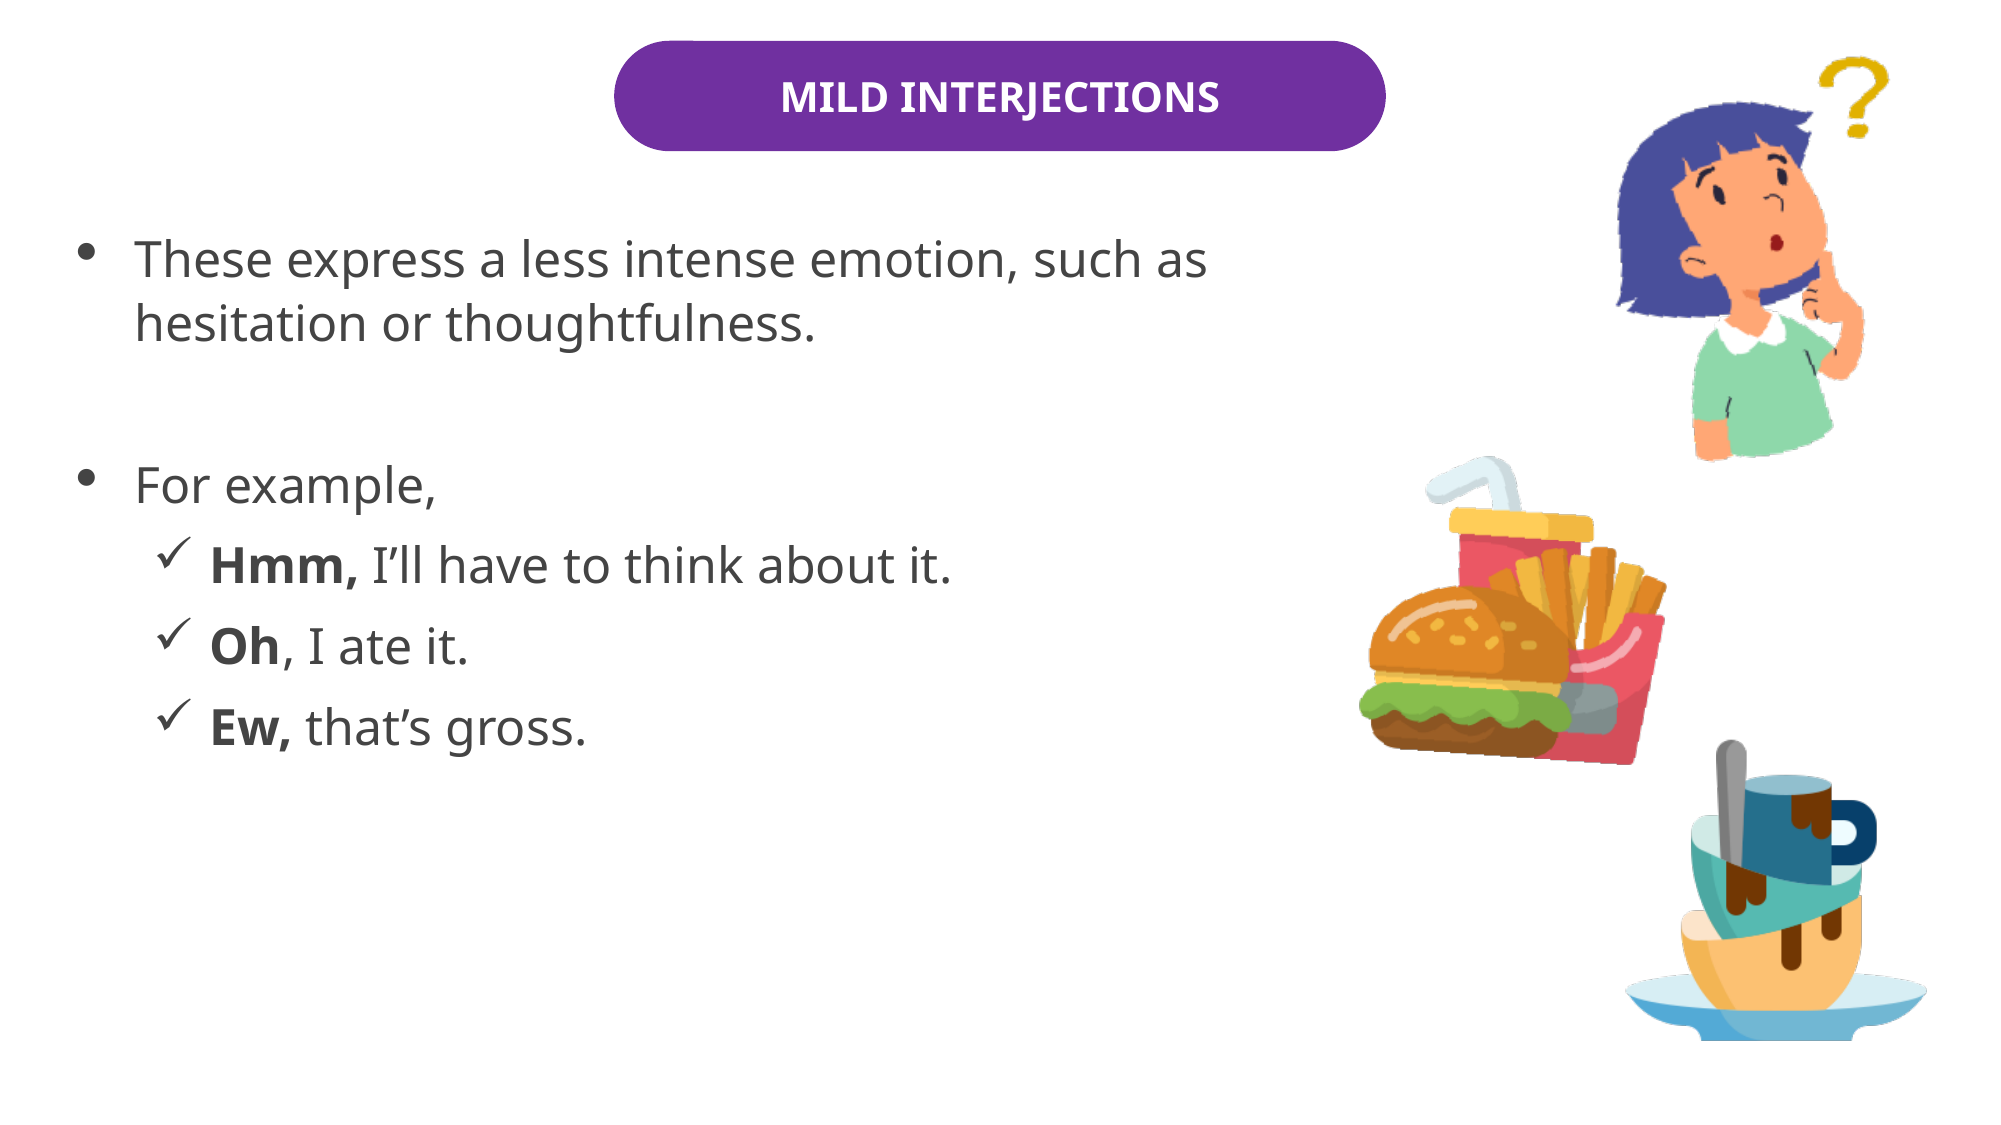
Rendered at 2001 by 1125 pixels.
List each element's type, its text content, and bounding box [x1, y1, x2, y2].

text_box These express a less intense emotion, such as hesitation or thoughtfulness. For example, Hmm, I’ll have to think about it. Oh, I ate it. Ew, that’s gross. [63, 215, 1411, 844]
text_box MILD INTERJECTIONS [613, 39, 1387, 153]
picture [1357, 40, 1981, 1052]
